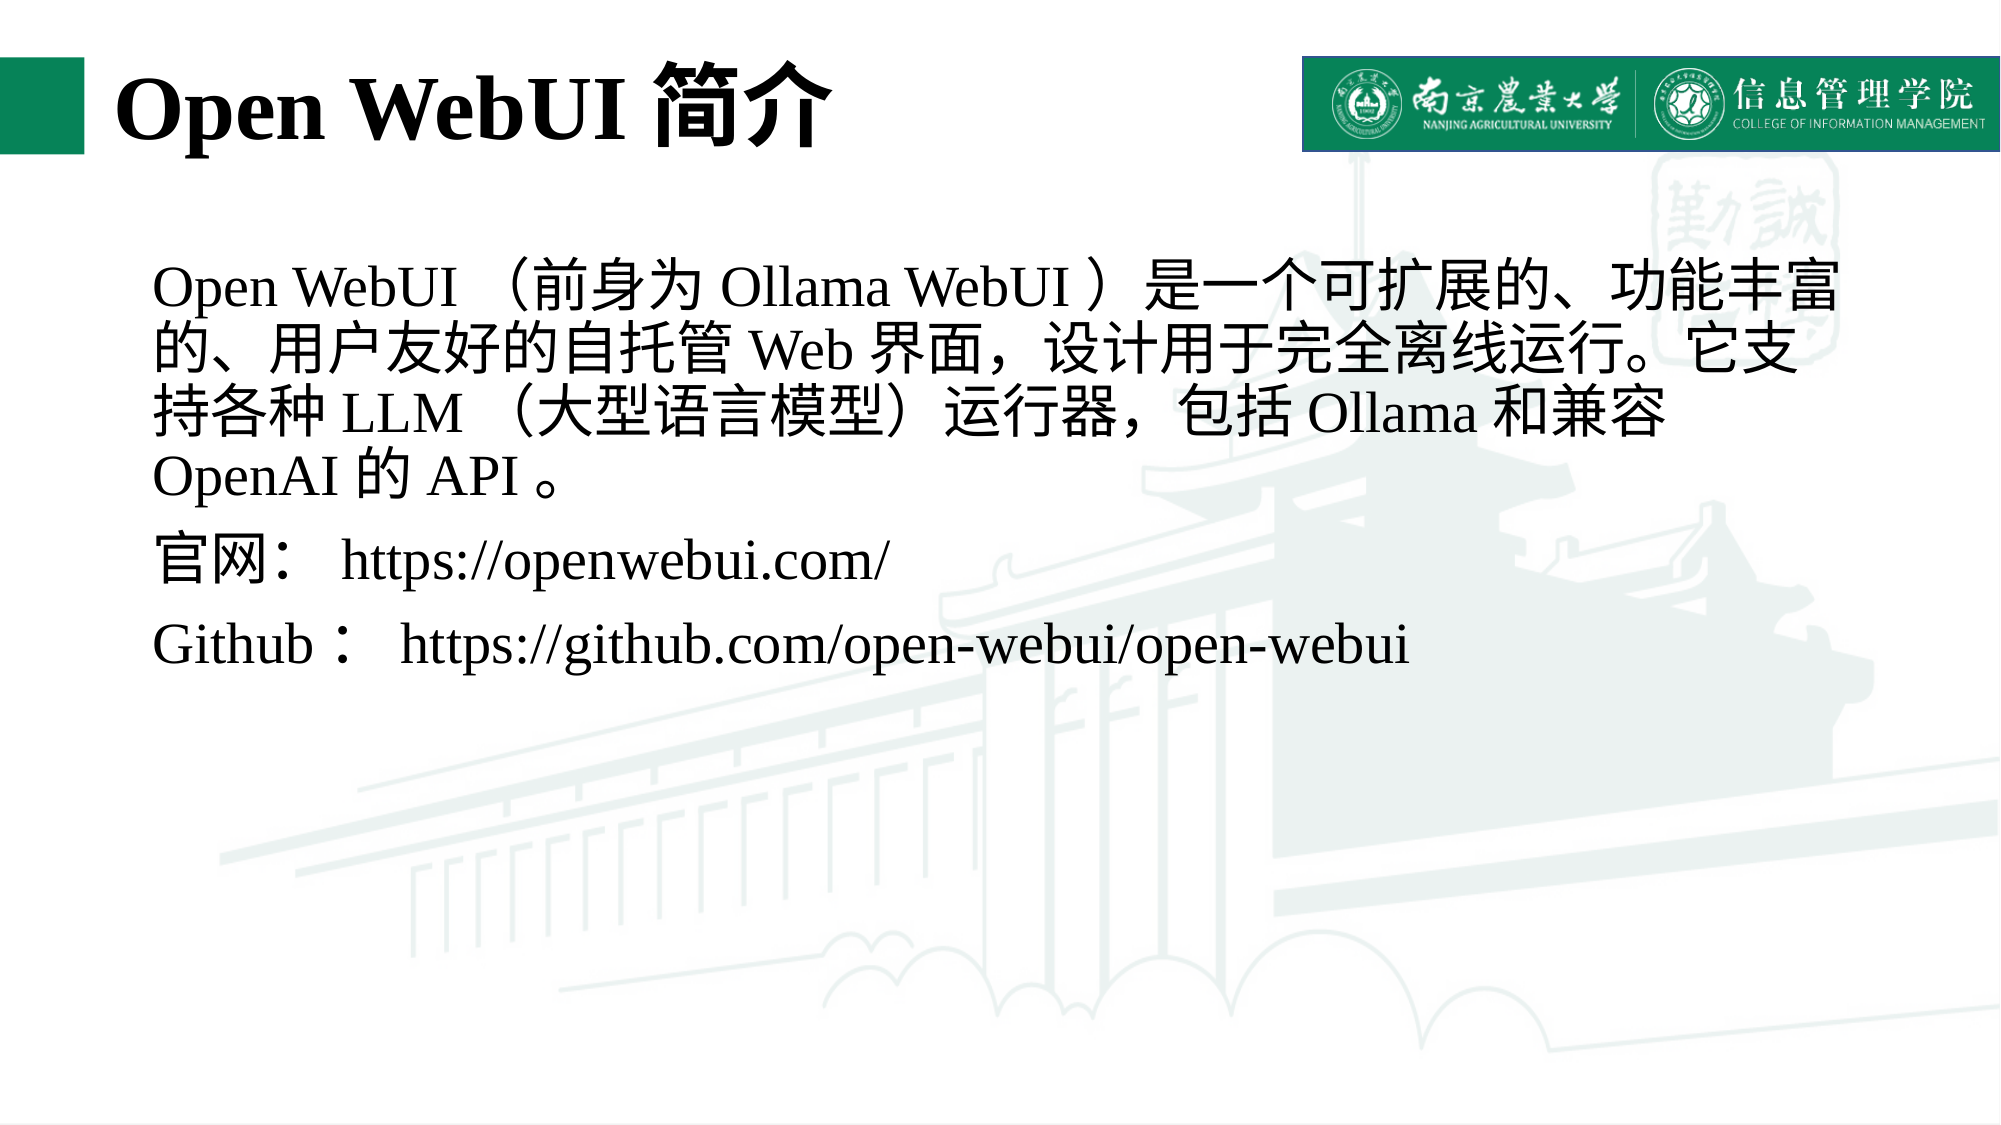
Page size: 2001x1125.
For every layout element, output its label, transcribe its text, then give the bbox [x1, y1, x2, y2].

picture [1332, 68, 1985, 140]
list Open WebUI（前身为Ollama WebUI）是一个可扩展的、功能丰富的、用户友好的自托管Web界面，设计用于完全离线运行。它支持各种LLM（大型语言模型）运行器，包括Ollama和兼容OpenAI的API。 官网：https://openwebui.com/ Github：https://github.com/open-webui/open-webui [137, 248, 1863, 1014]
title Open WebUI简介 [98, 32, 1248, 188]
